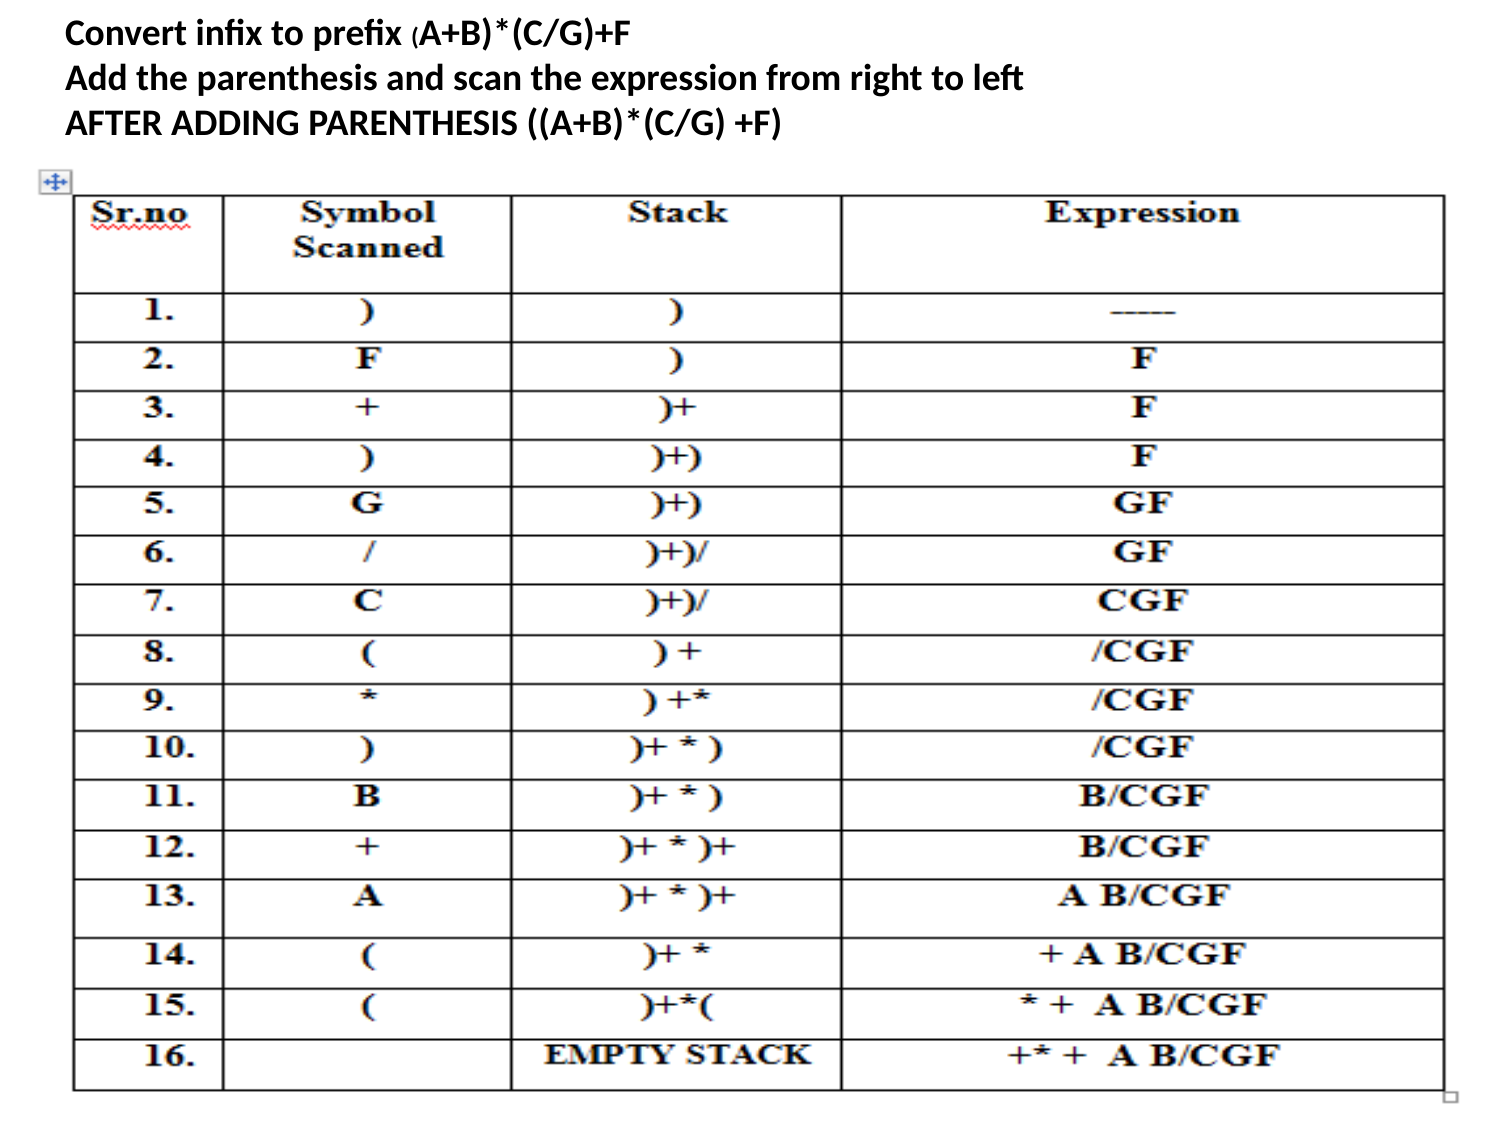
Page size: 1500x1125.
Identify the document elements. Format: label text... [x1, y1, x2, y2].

text_box Convert infix to prefix (A+B)*(C/G)+F Add the parenthesis and scan the expression from right to left AFTER ADDING PARENTHESIS ((A+B)*(C/G) +F) [49, 0, 1388, 151]
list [0, 162, 1476, 1125]
